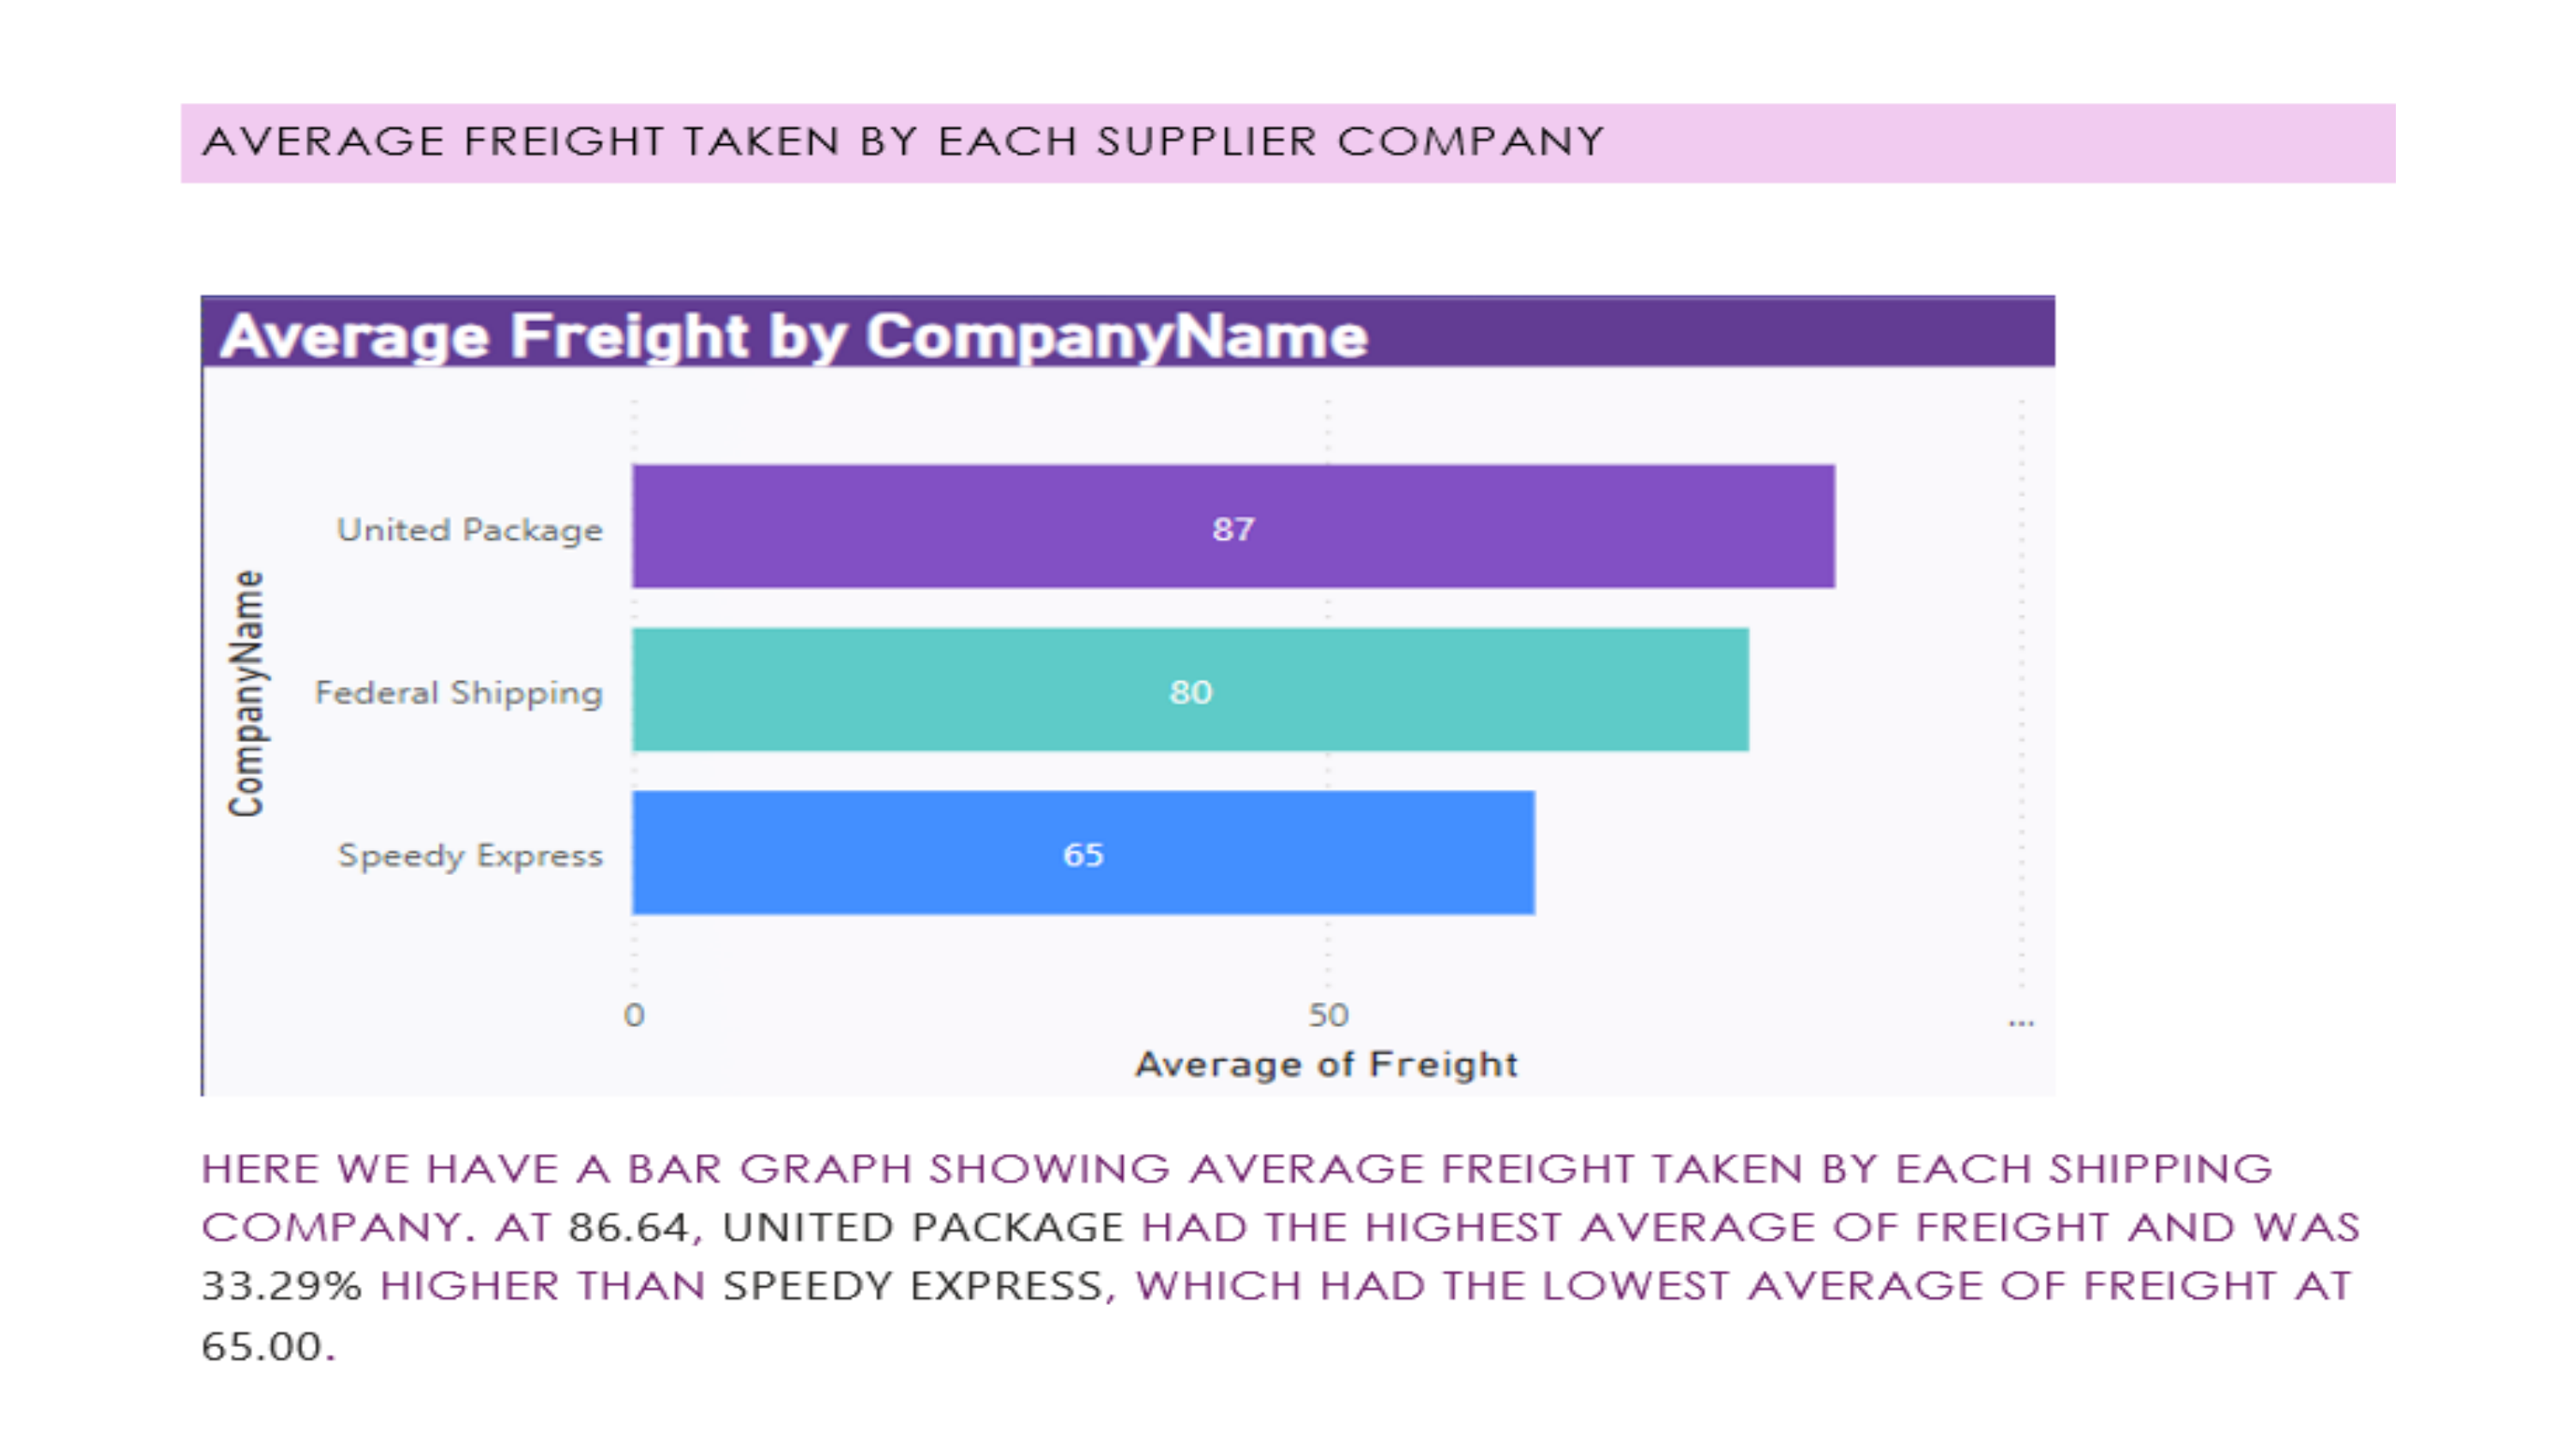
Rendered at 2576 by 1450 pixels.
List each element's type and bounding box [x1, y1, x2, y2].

picture [178, 102, 2396, 1380]
